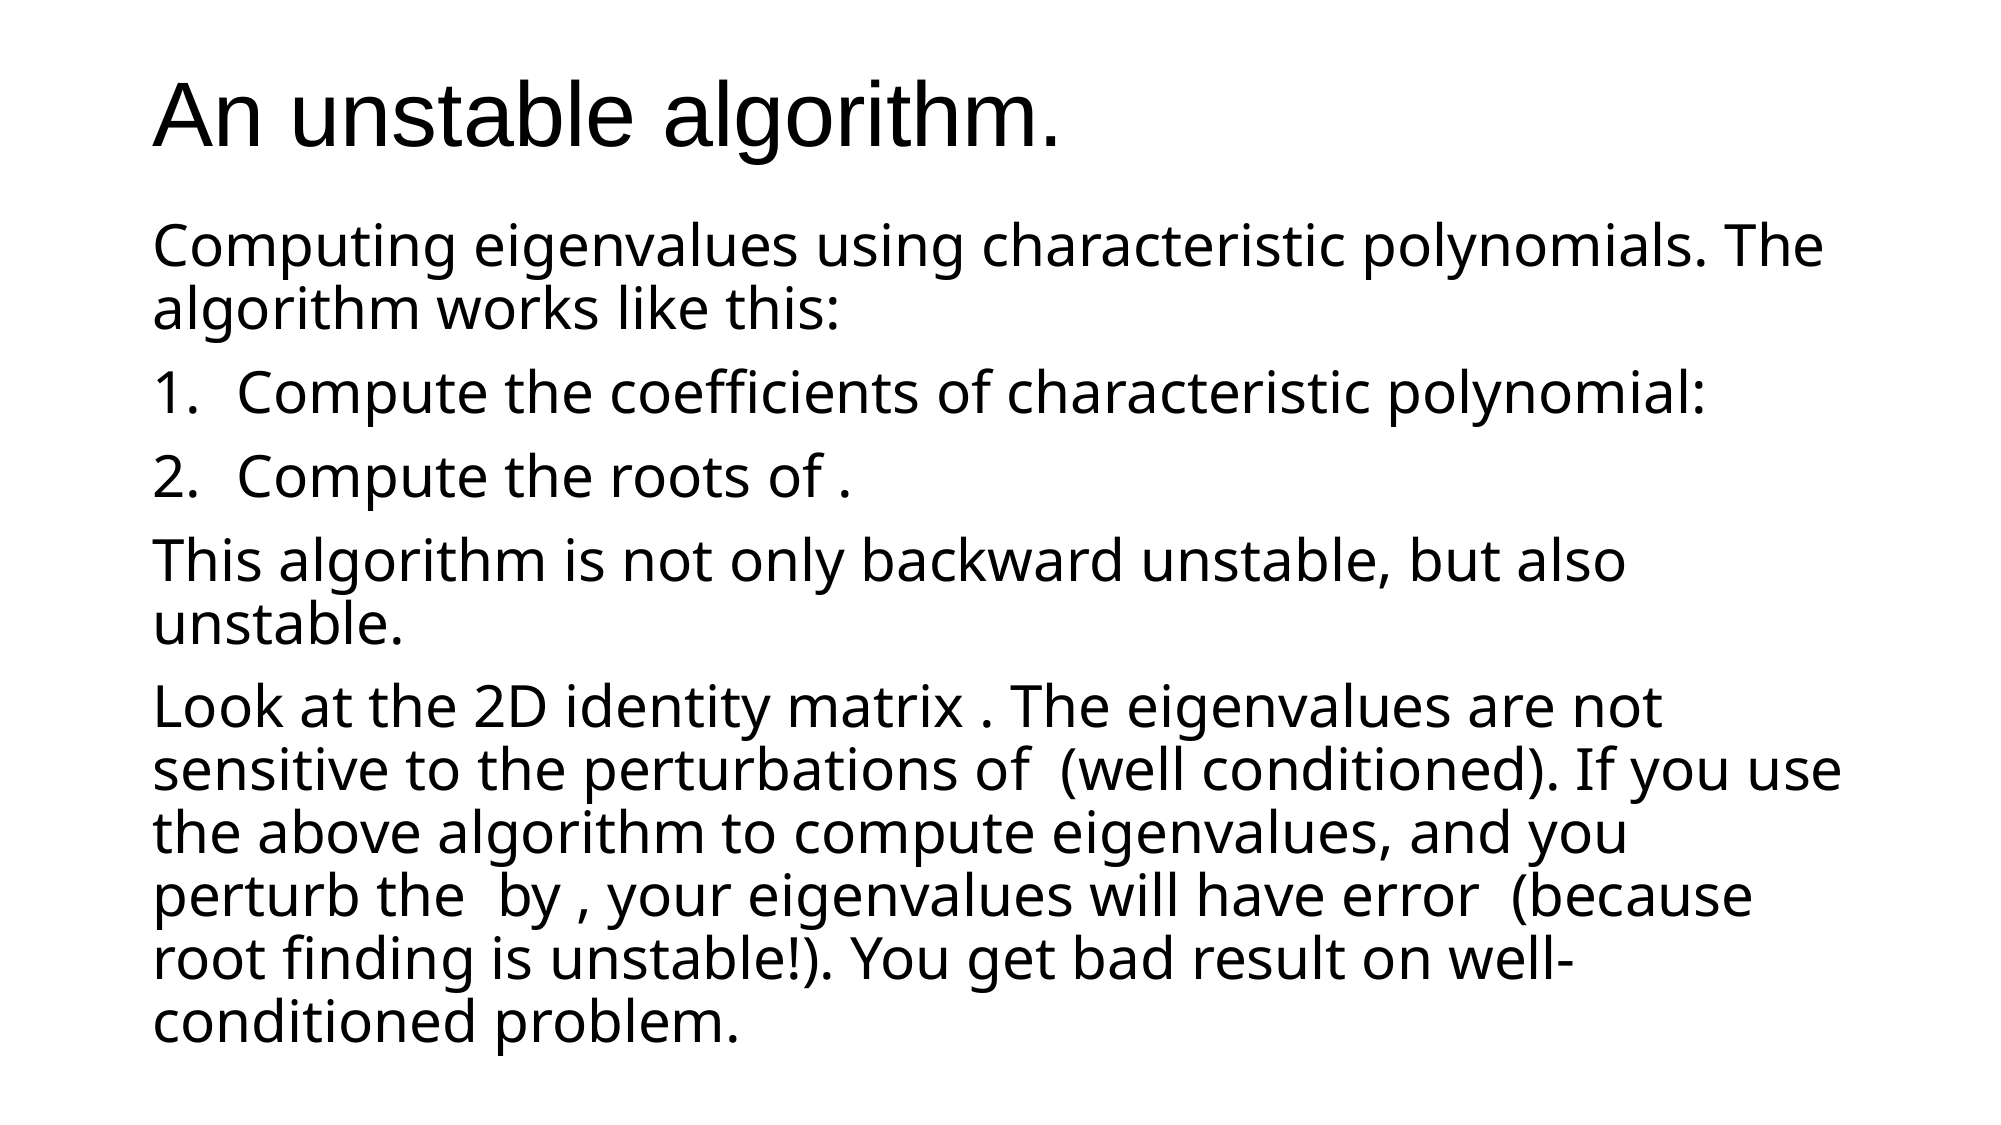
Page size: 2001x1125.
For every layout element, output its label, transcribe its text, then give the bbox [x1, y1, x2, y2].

title An unstable algorithm. [137, 59, 1863, 175]
